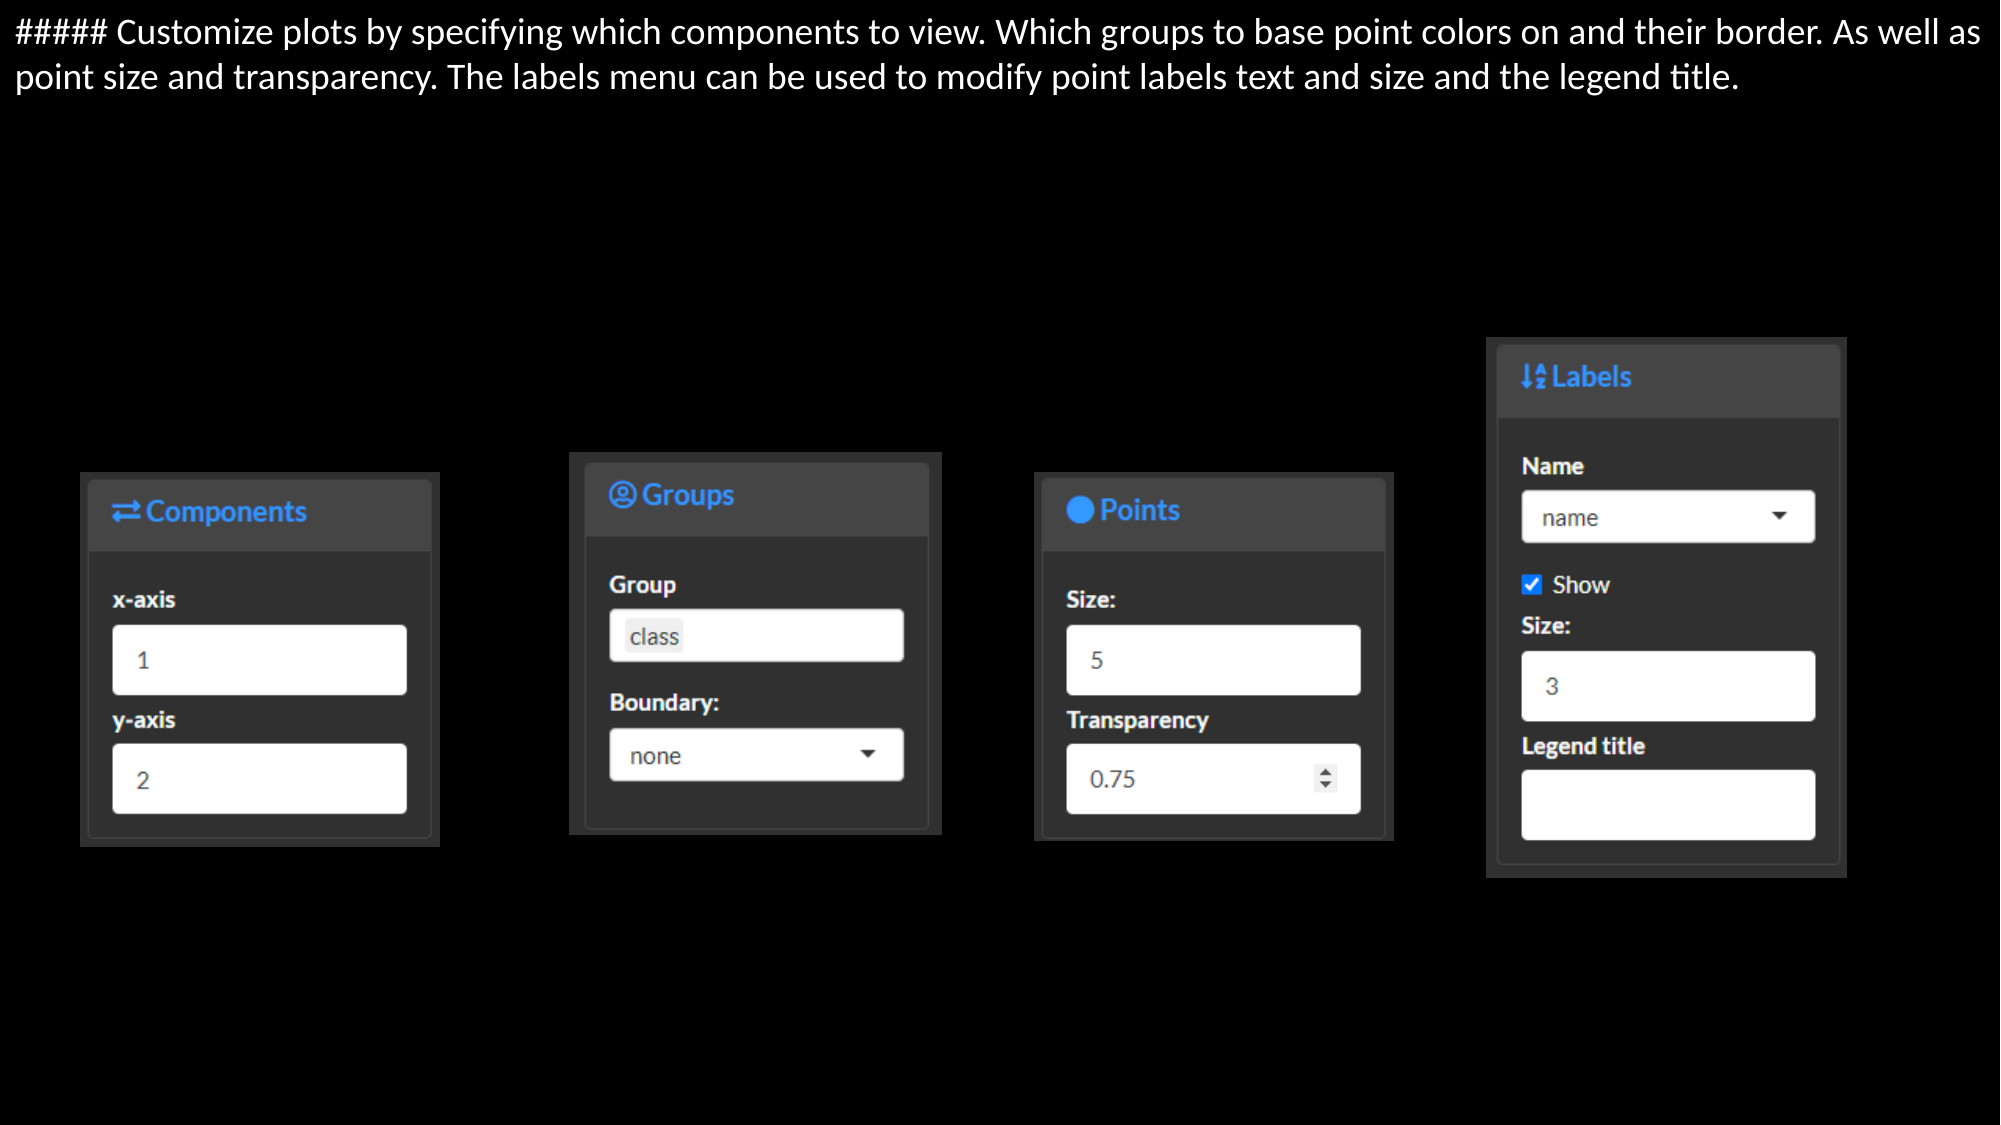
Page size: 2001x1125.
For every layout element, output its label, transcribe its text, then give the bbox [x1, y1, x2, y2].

picture [1485, 337, 1847, 878]
picture [80, 472, 440, 848]
text_box ##### Customize plots by specifying which components to view. Which groups to base point colors on and their border. As well as point size and transparency. The labels menu can be used to modify point labels text and size and the legend title. [0, 0, 2000, 105]
picture [1034, 472, 1394, 841]
picture [569, 452, 942, 835]
